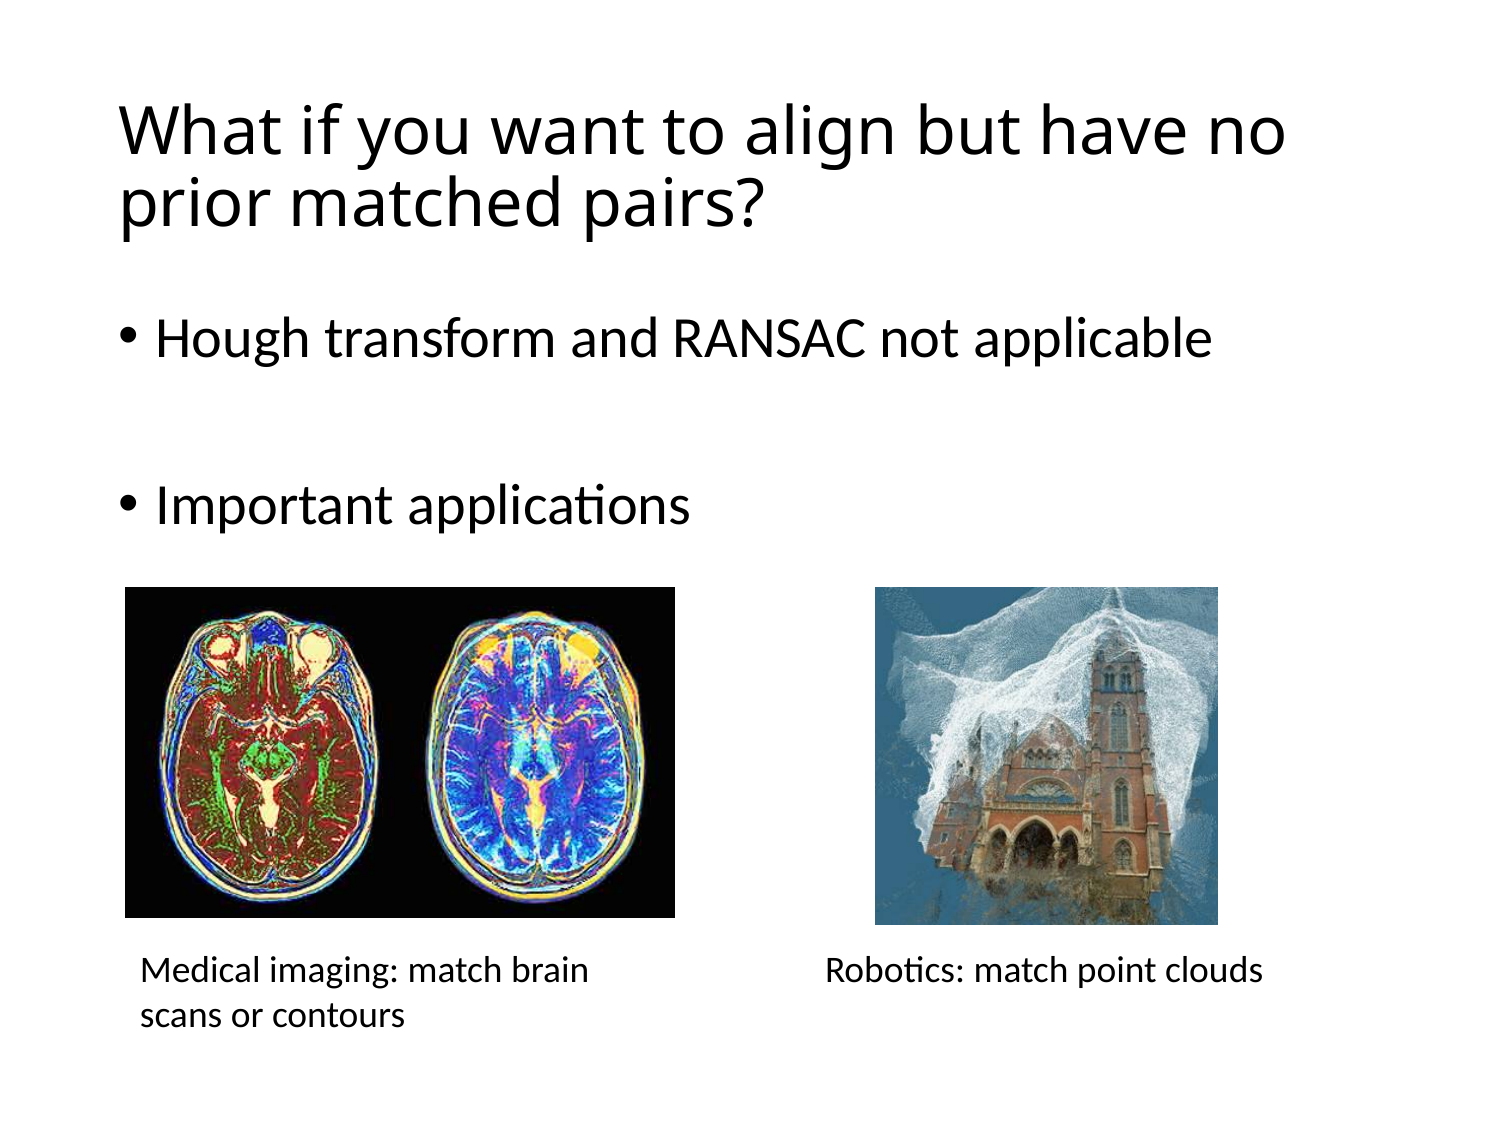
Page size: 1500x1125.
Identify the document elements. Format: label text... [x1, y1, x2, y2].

text_box Medical imaging: match brain scans or contours [124, 937, 663, 1043]
picture [124, 587, 675, 918]
picture [874, 587, 1218, 925]
title What if you want to align but have no prior matched pairs? [103, 59, 1397, 278]
text_box Robotics: match point clouds [810, 937, 1279, 998]
list Hough transform and RANSAC not applicable Important applications [103, 299, 1397, 1014]
